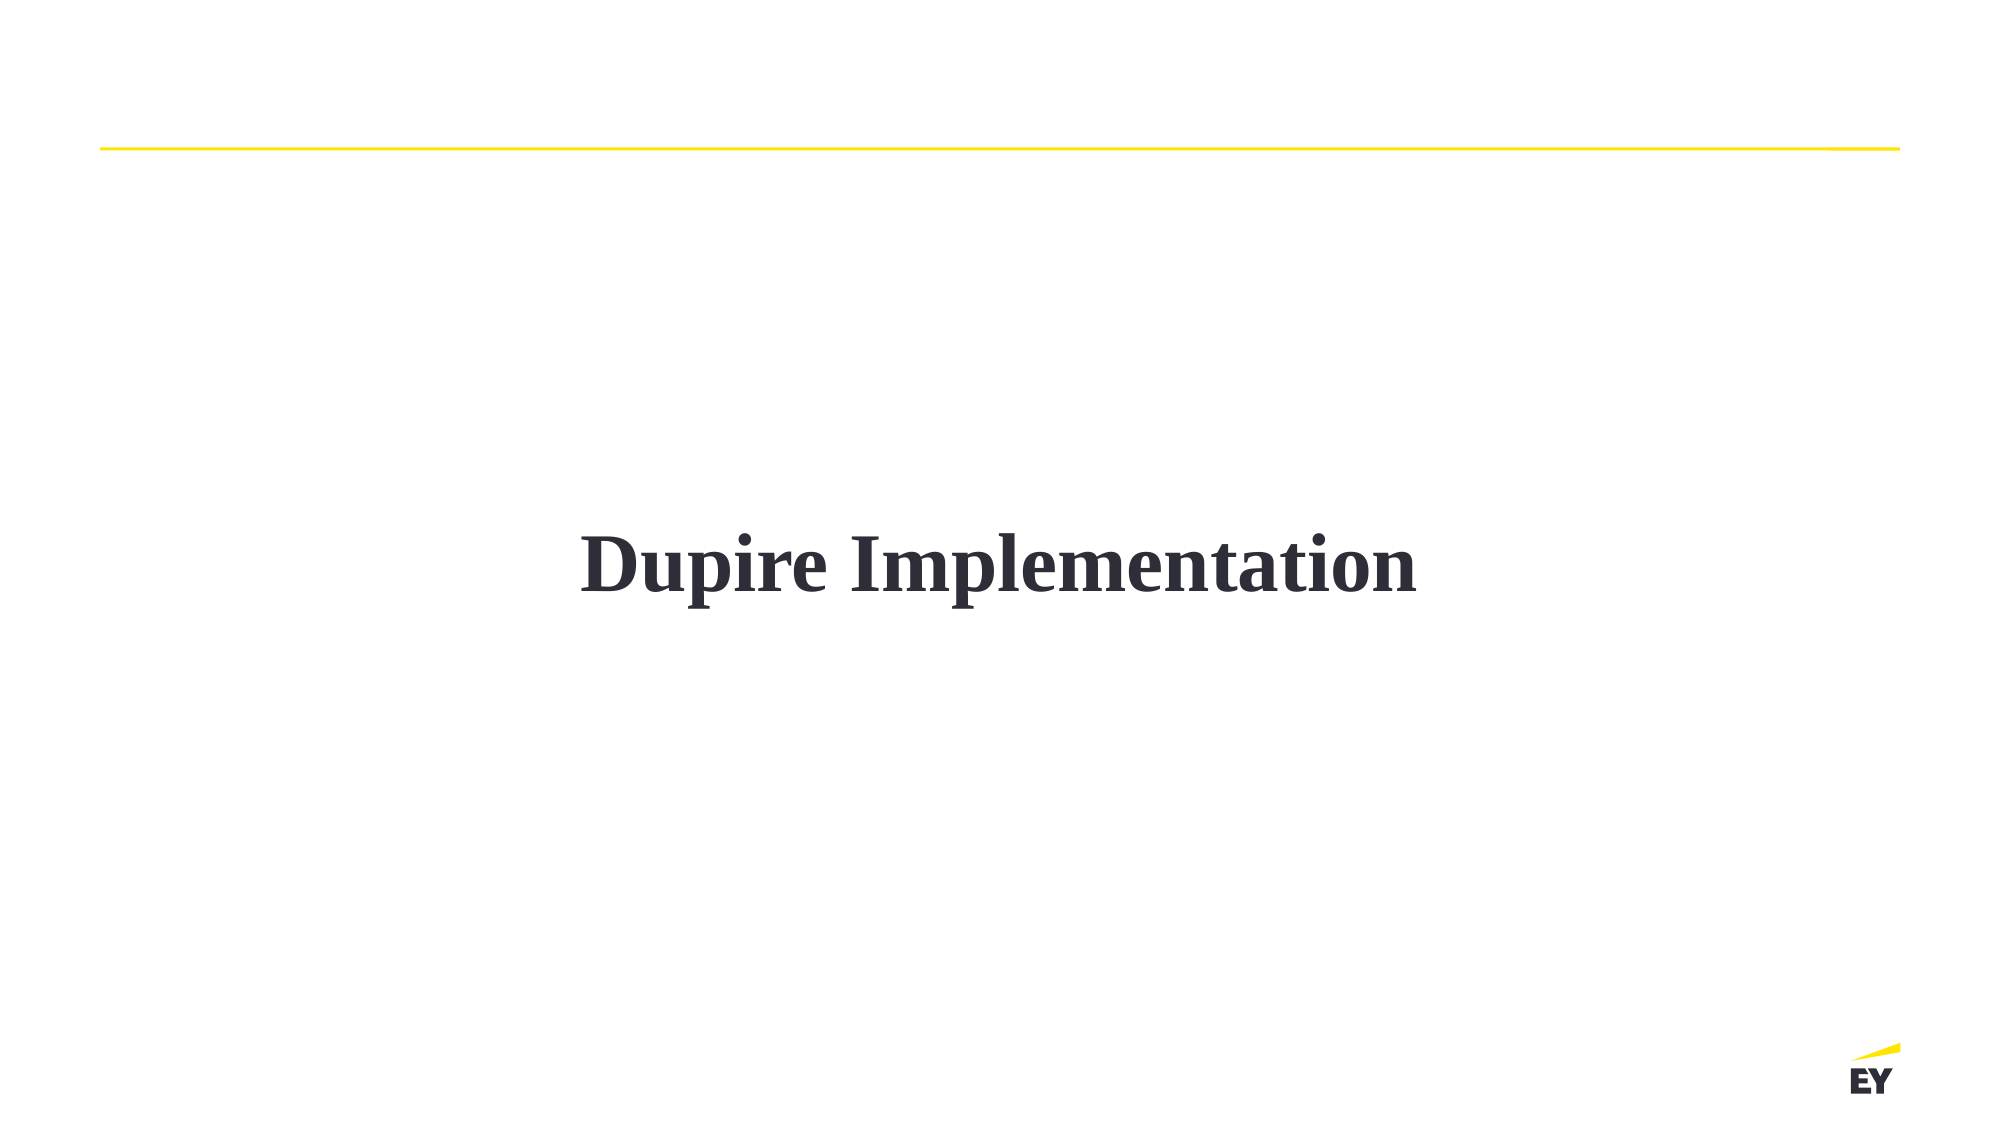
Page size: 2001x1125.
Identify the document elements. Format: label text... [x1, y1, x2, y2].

title Dupire Implementation [137, 523, 1863, 741]
